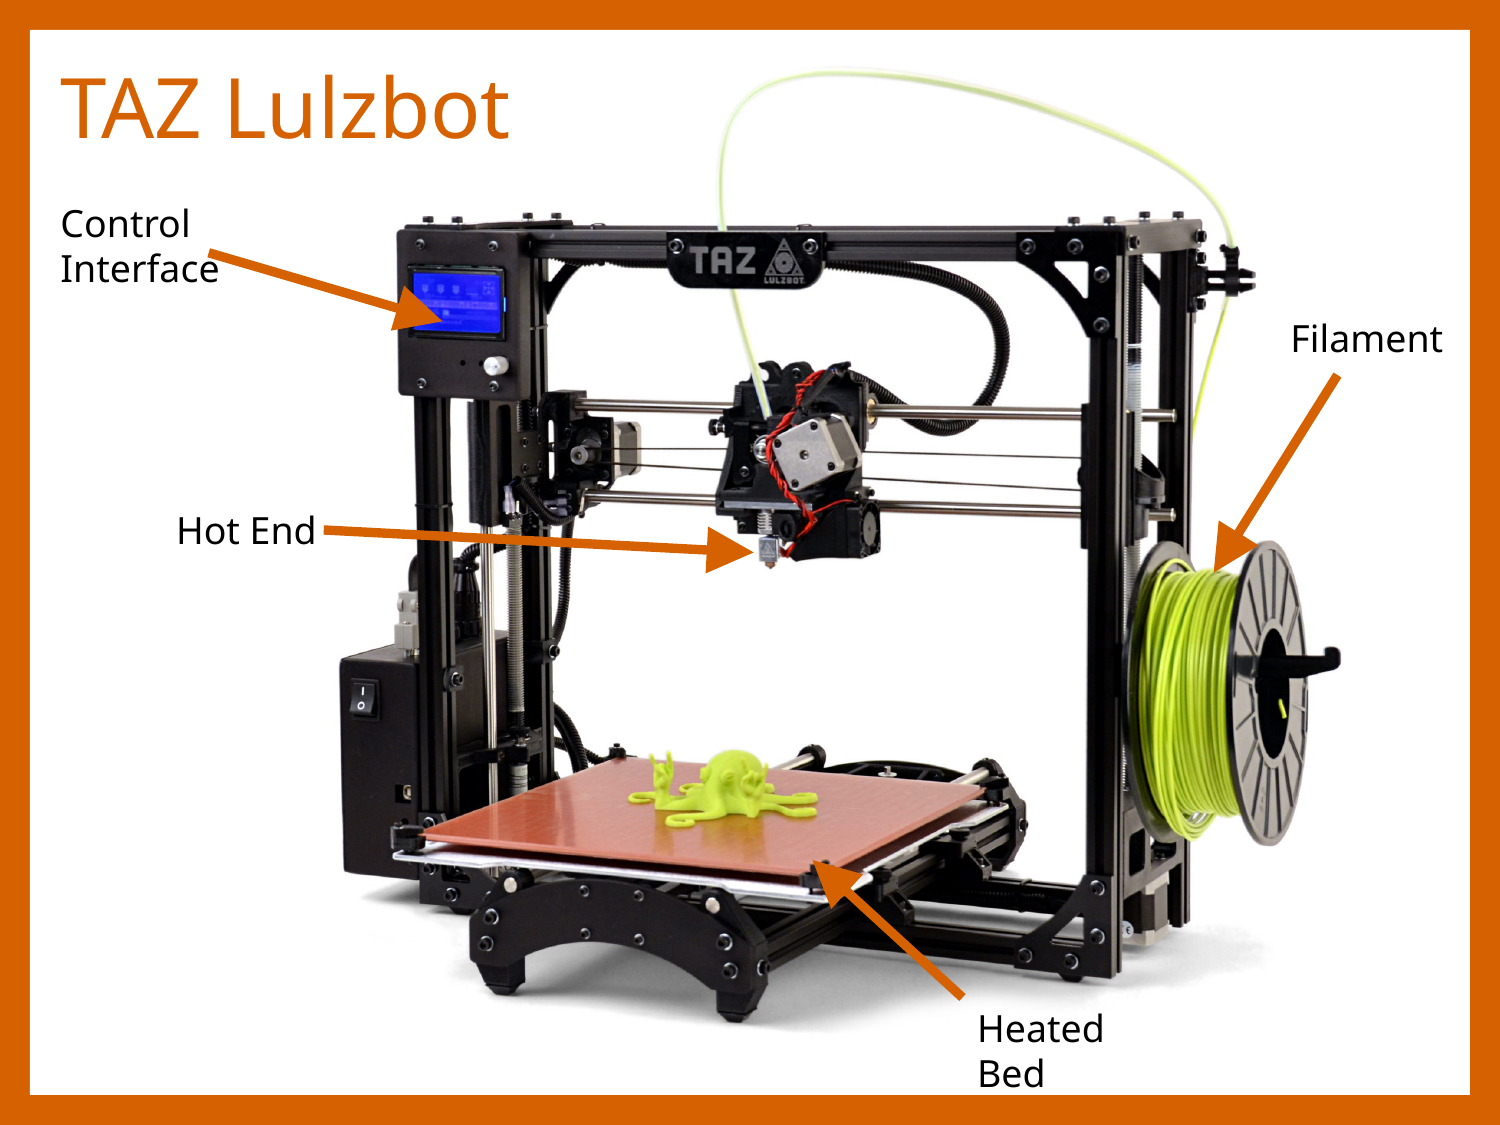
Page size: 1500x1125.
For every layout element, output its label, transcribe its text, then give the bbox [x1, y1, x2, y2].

text_box Heated Bed [962, 1099, 1194, 1103]
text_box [1213, 374, 1338, 573]
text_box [812, 859, 963, 998]
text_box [323, 529, 754, 553]
picture [95, 55, 1366, 1090]
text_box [208, 252, 443, 322]
text_box Filament [1369, 307, 1500, 368]
title TAZ Lulzbot [45, 0, 1261, 192]
text_box Control Interface [45, 192, 91, 297]
